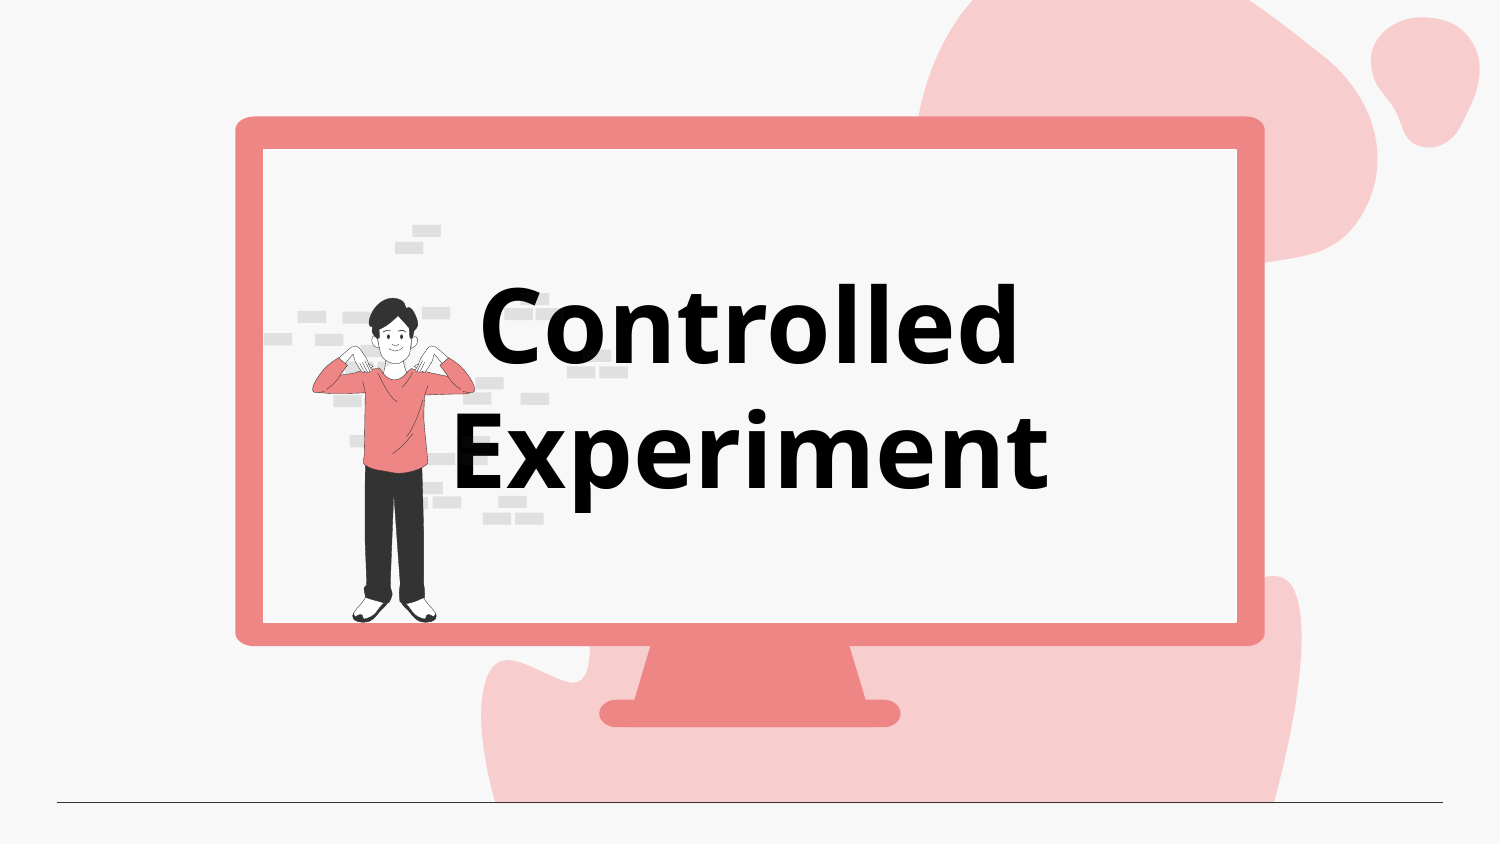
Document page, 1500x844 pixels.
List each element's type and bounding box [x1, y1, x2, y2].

text_box [235, 116, 1265, 728]
text_box [311, 297, 476, 623]
text_box [263, 224, 629, 525]
